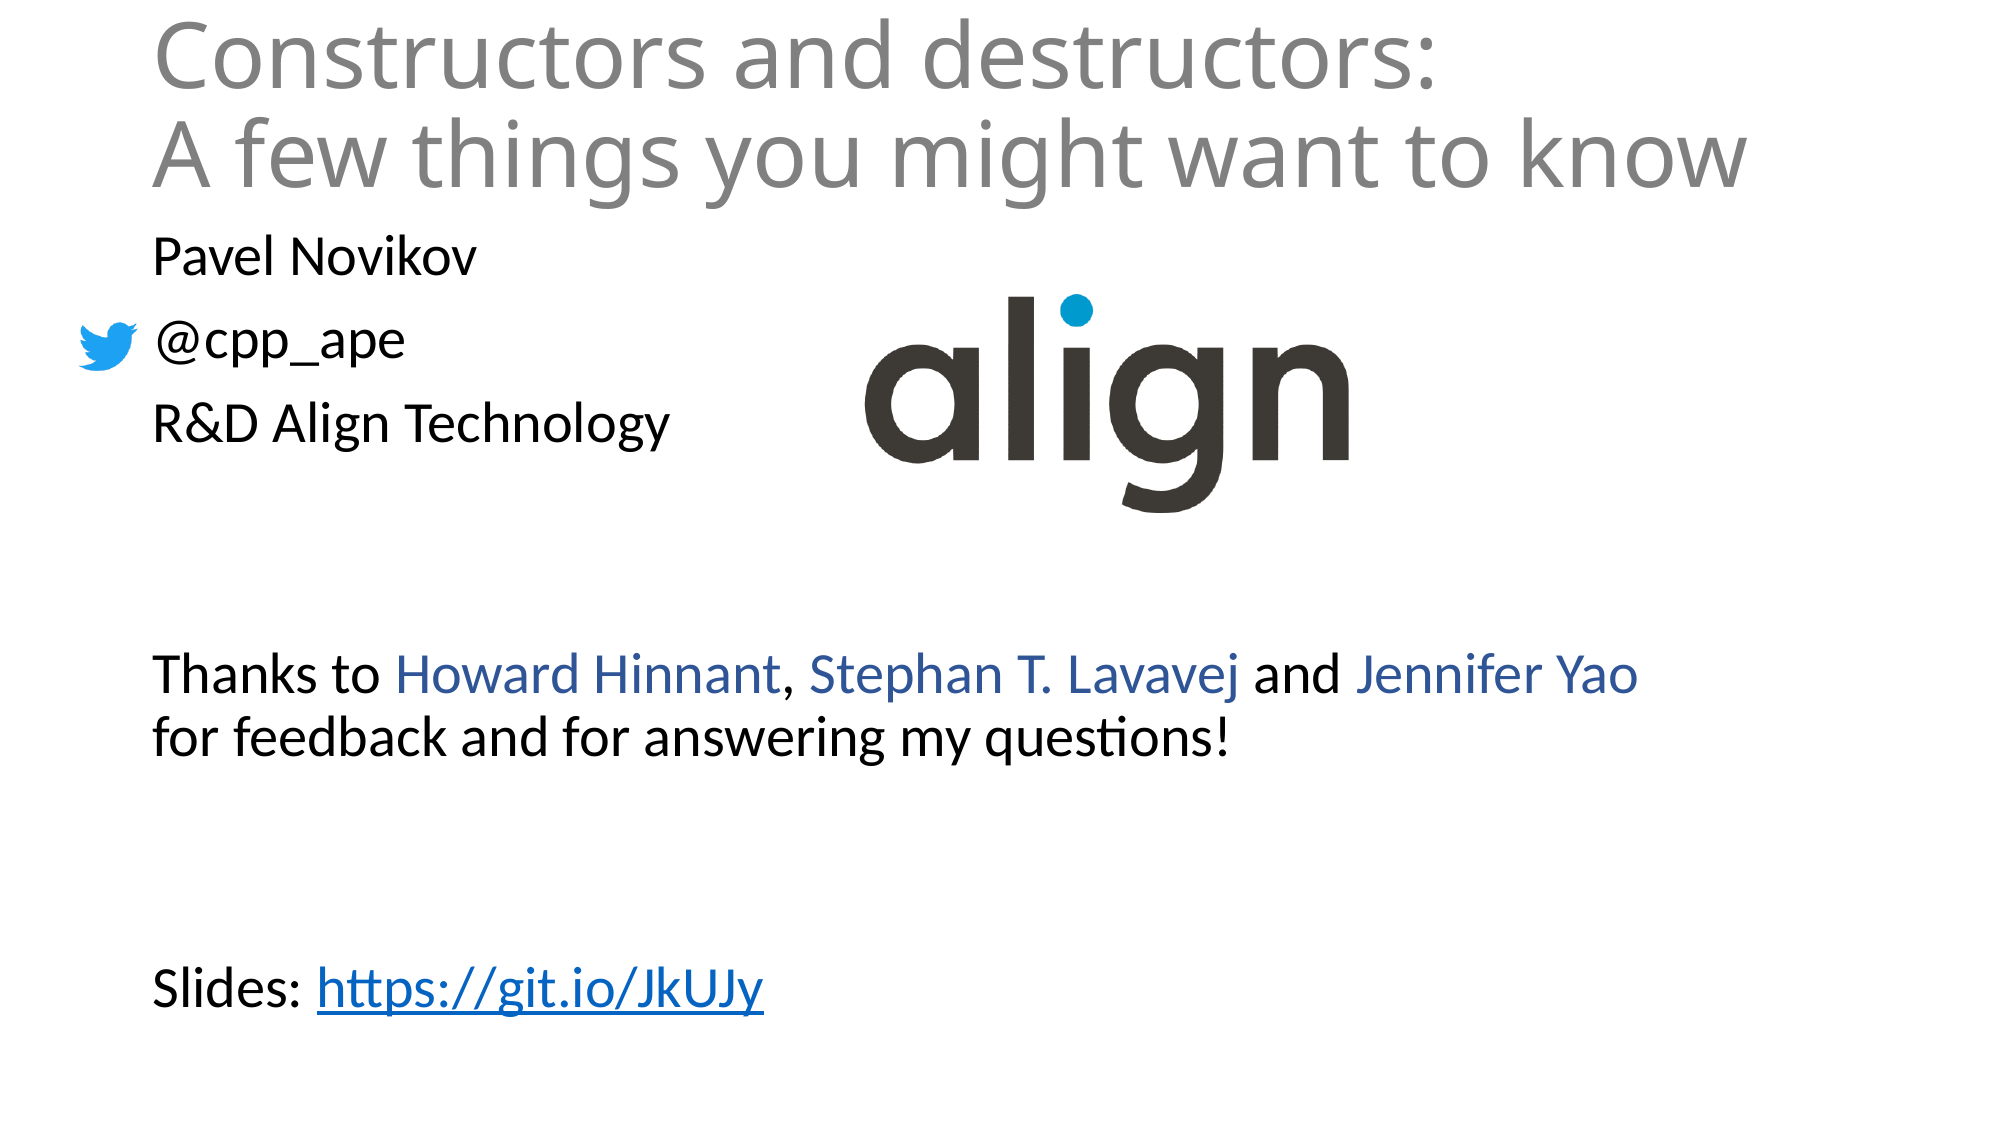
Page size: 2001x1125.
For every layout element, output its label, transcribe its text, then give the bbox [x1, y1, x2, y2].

picture [864, 294, 1349, 513]
list Pavel Novikov @cpp_ape R&D Align Technology Thanks to Howard Hinnant, Stephan T. Lavavej and Jennifer Yao for feedback and for answering my questions! Slides: https://git.io/JkUJy [137, 217, 1863, 1043]
title Constructors and destructors: A few things you might want to know [137, 0, 1863, 217]
picture [78, 322, 138, 371]
